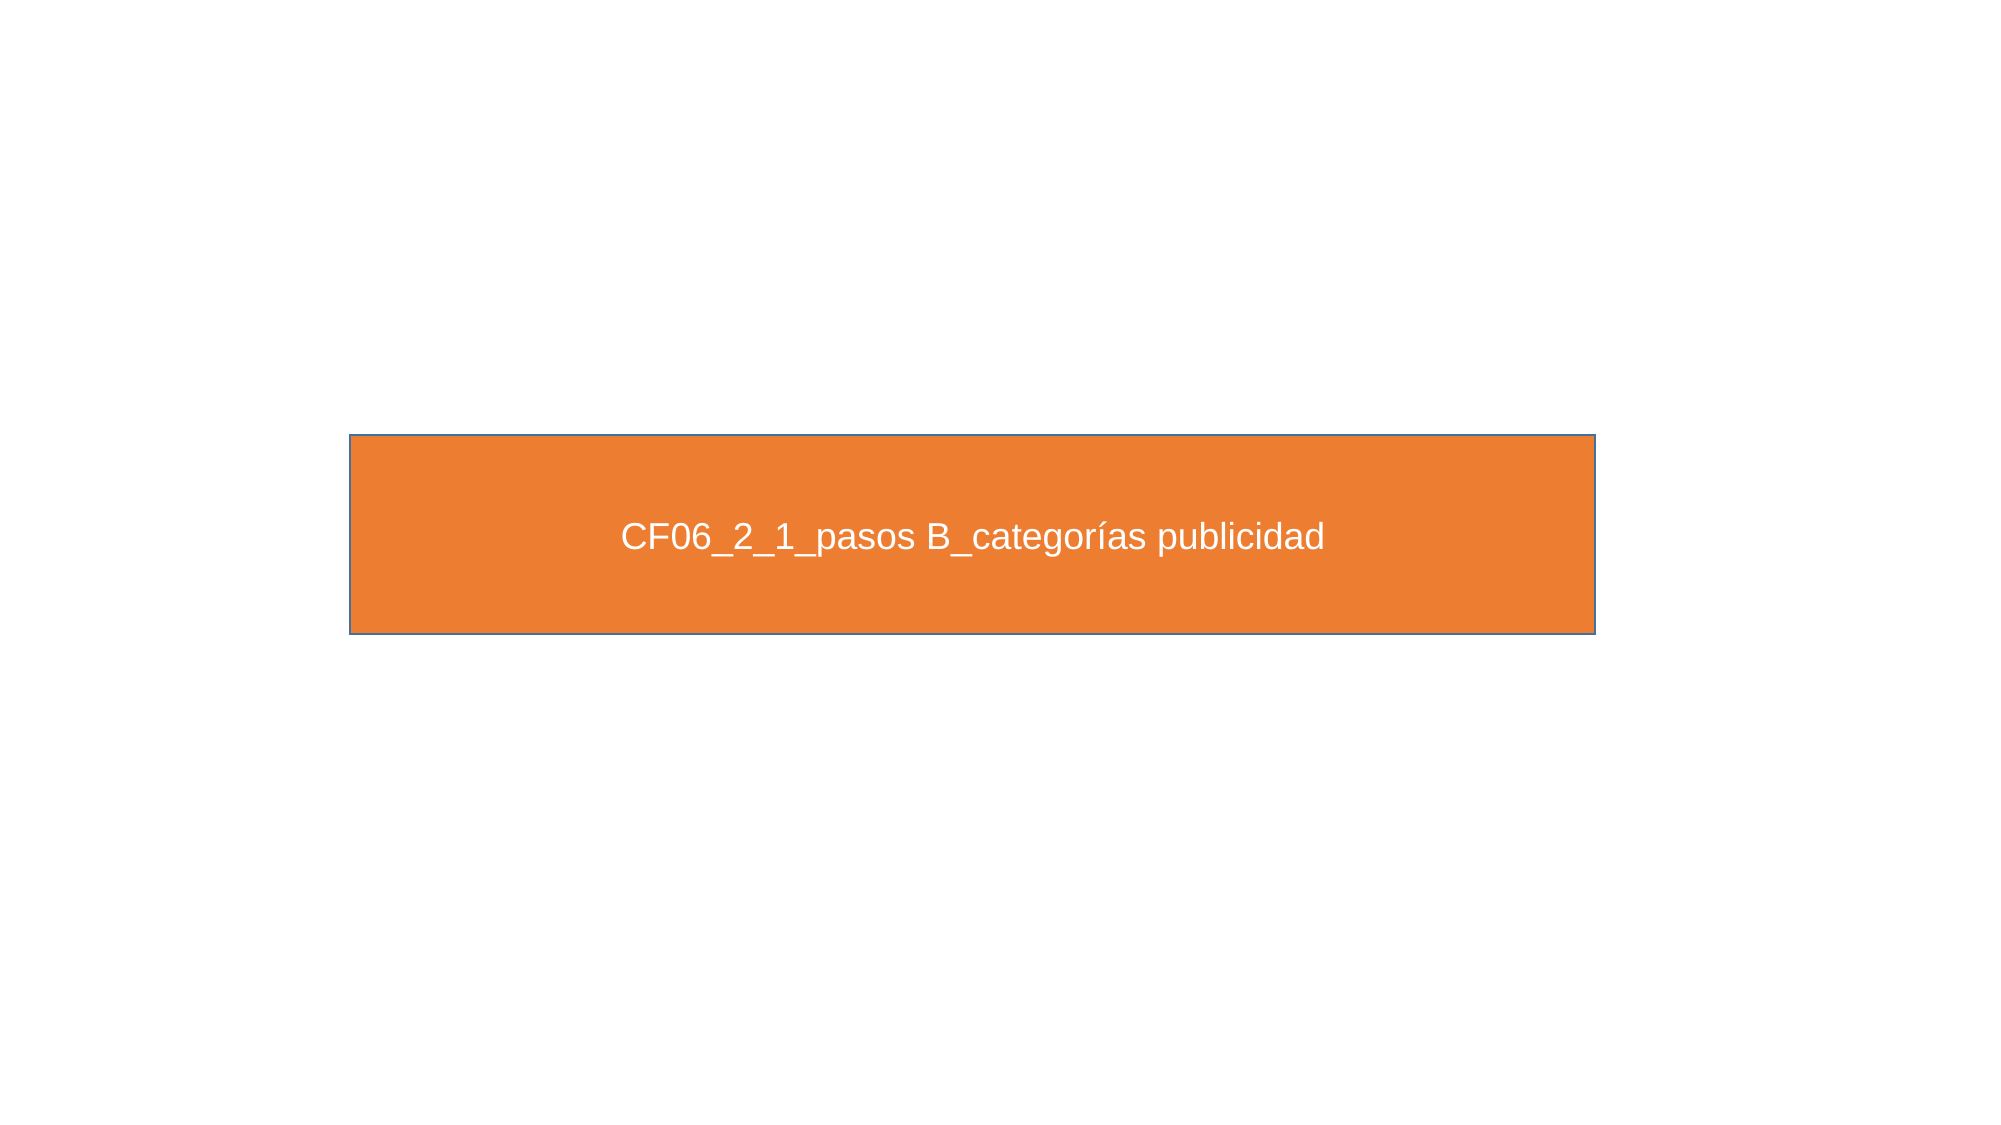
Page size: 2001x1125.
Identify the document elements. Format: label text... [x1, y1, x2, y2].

text_box CF06_2_1_pasos B_categorías publicidad [350, 435, 1596, 634]
